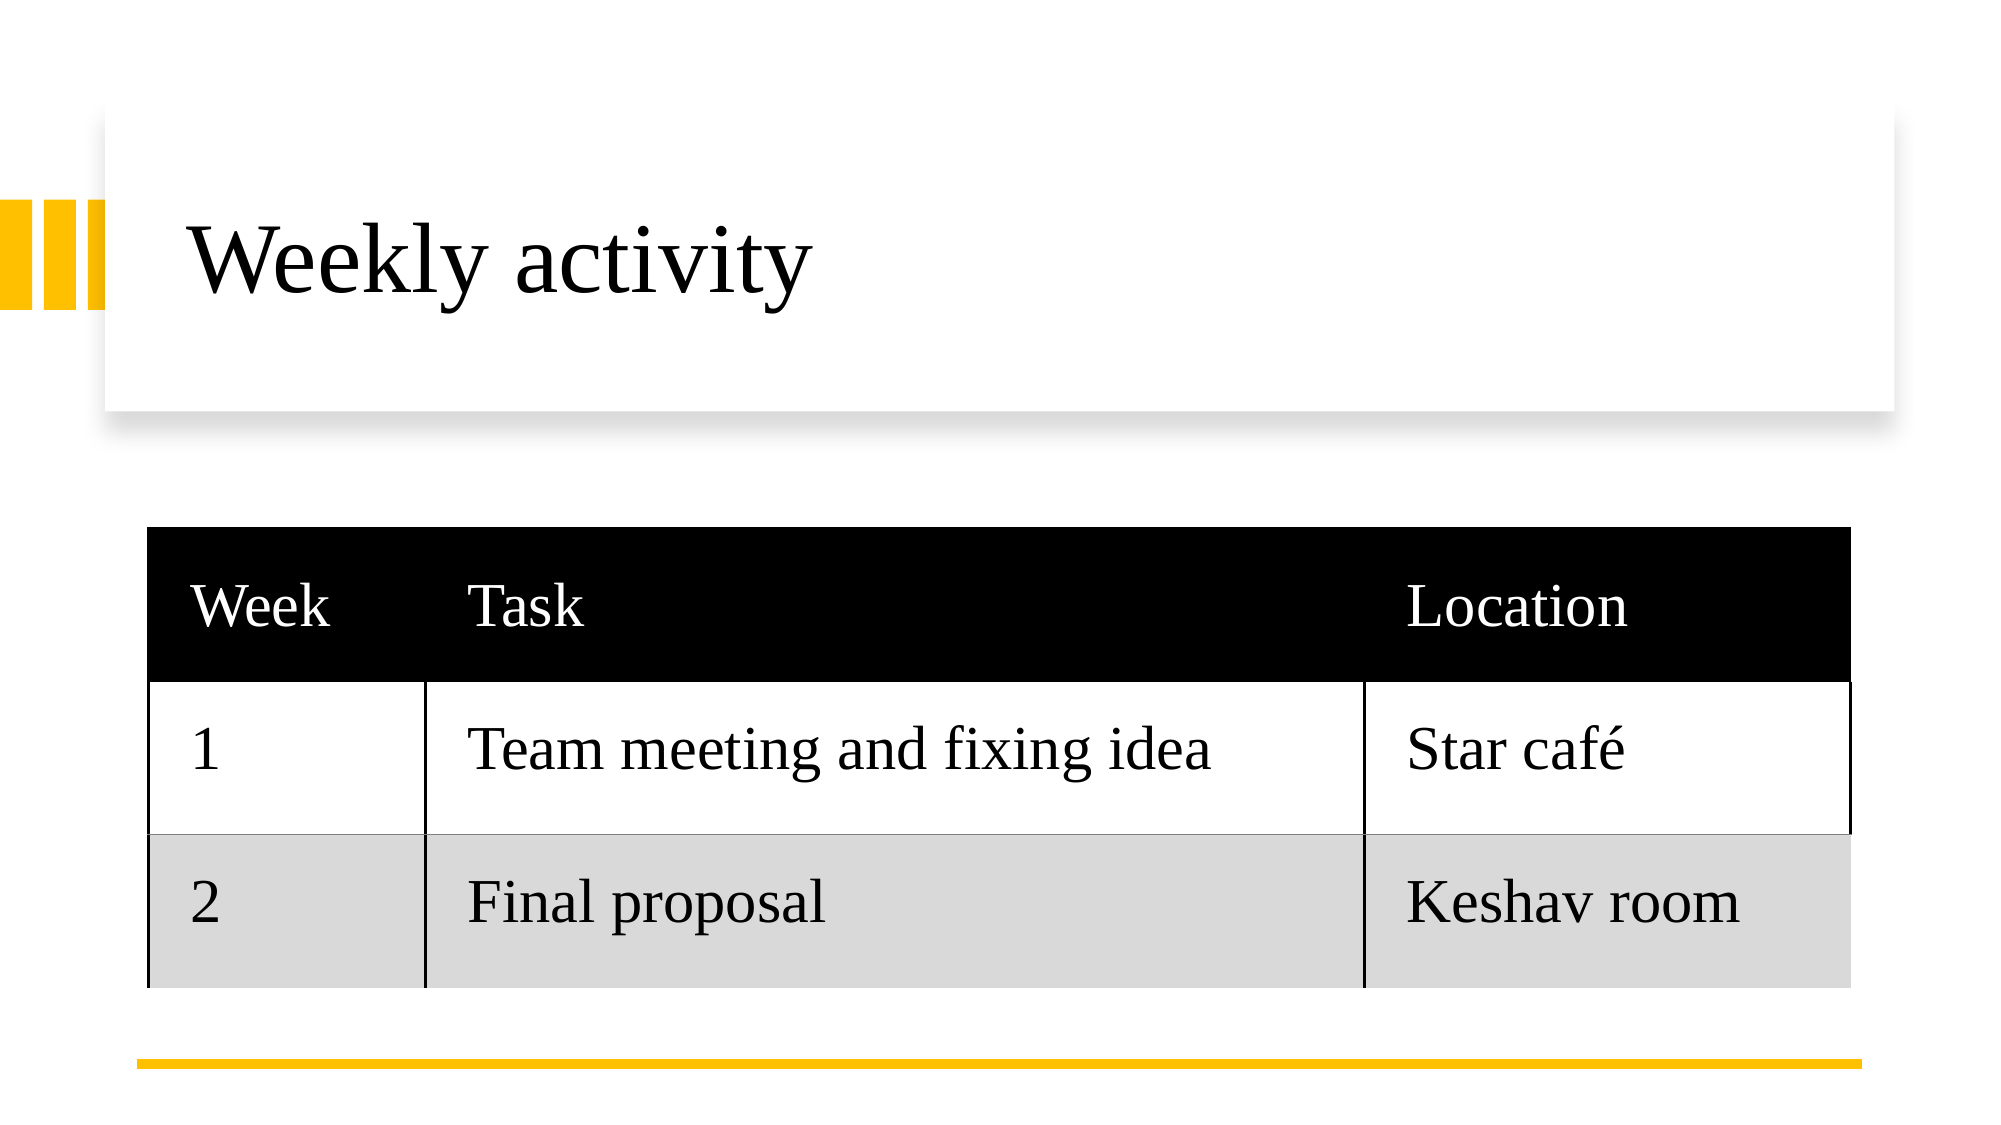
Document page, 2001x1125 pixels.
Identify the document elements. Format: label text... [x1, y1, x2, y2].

text_box [104, 100, 1895, 412]
title Weekly activity [171, 132, 1840, 388]
table_cell Keshav room [1366, 835, 1851, 988]
table_cell Team meeting and fixing idea [427, 682, 1363, 834]
text_box [0, 0, 2000, 1125]
table_cell 1 [150, 682, 424, 834]
table_header Task [425, 530, 1365, 682]
table_cell 2 [150, 835, 424, 988]
table_cell Final proposal [427, 835, 1363, 988]
table_cell Star café [1366, 682, 1849, 834]
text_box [0, 199, 120, 311]
table_header Week [150, 530, 425, 682]
table_header Location [1365, 530, 1851, 682]
